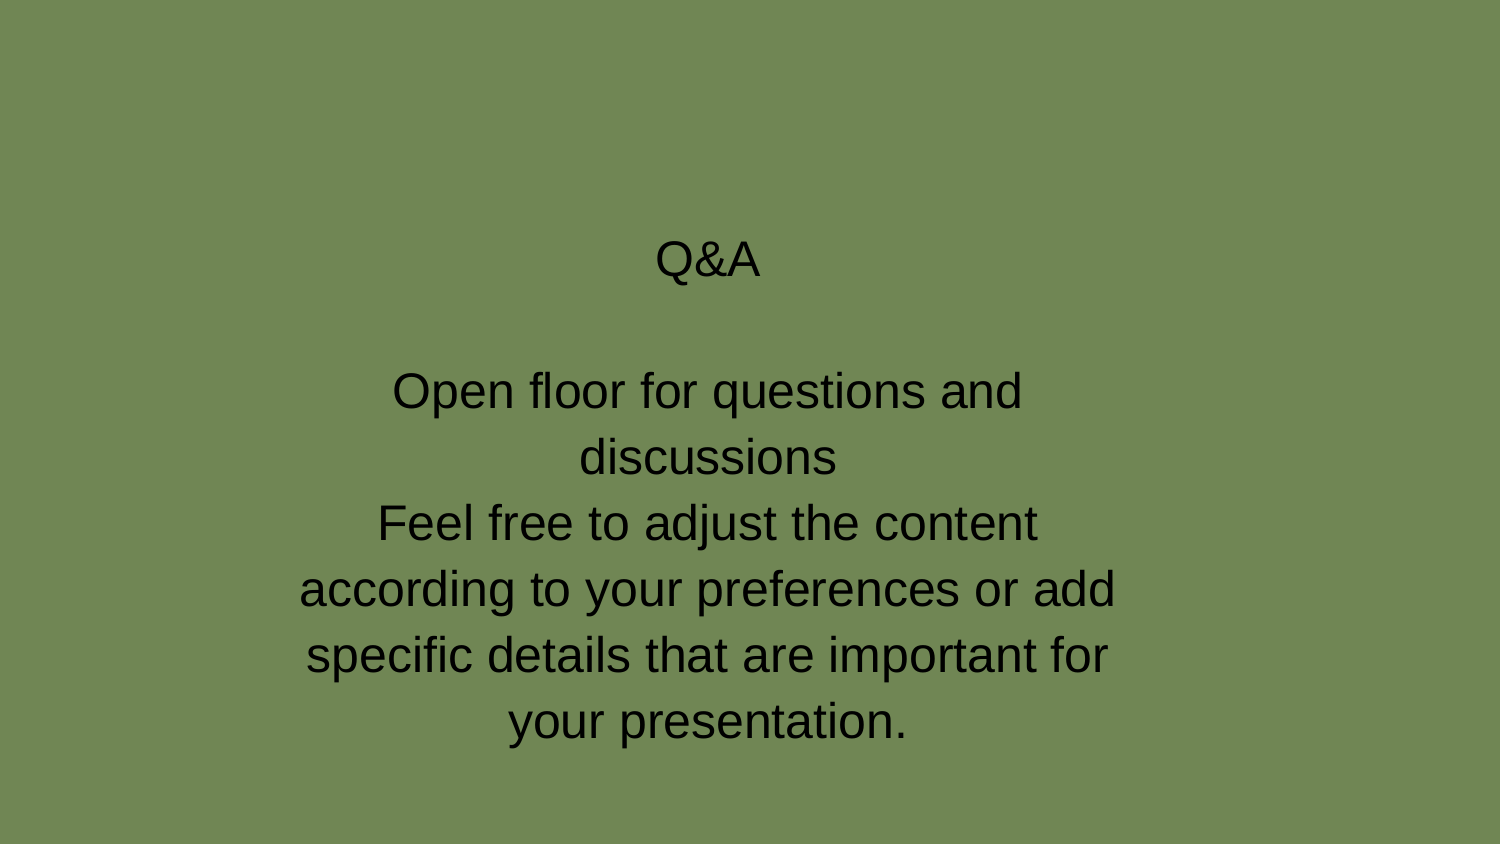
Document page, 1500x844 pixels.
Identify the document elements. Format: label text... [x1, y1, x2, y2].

text_box Q&A Open floor for questions and discussions Feel free to adjust the content according to your preferences or add specific details that are important for your presentation. [290, 220, 1127, 844]
